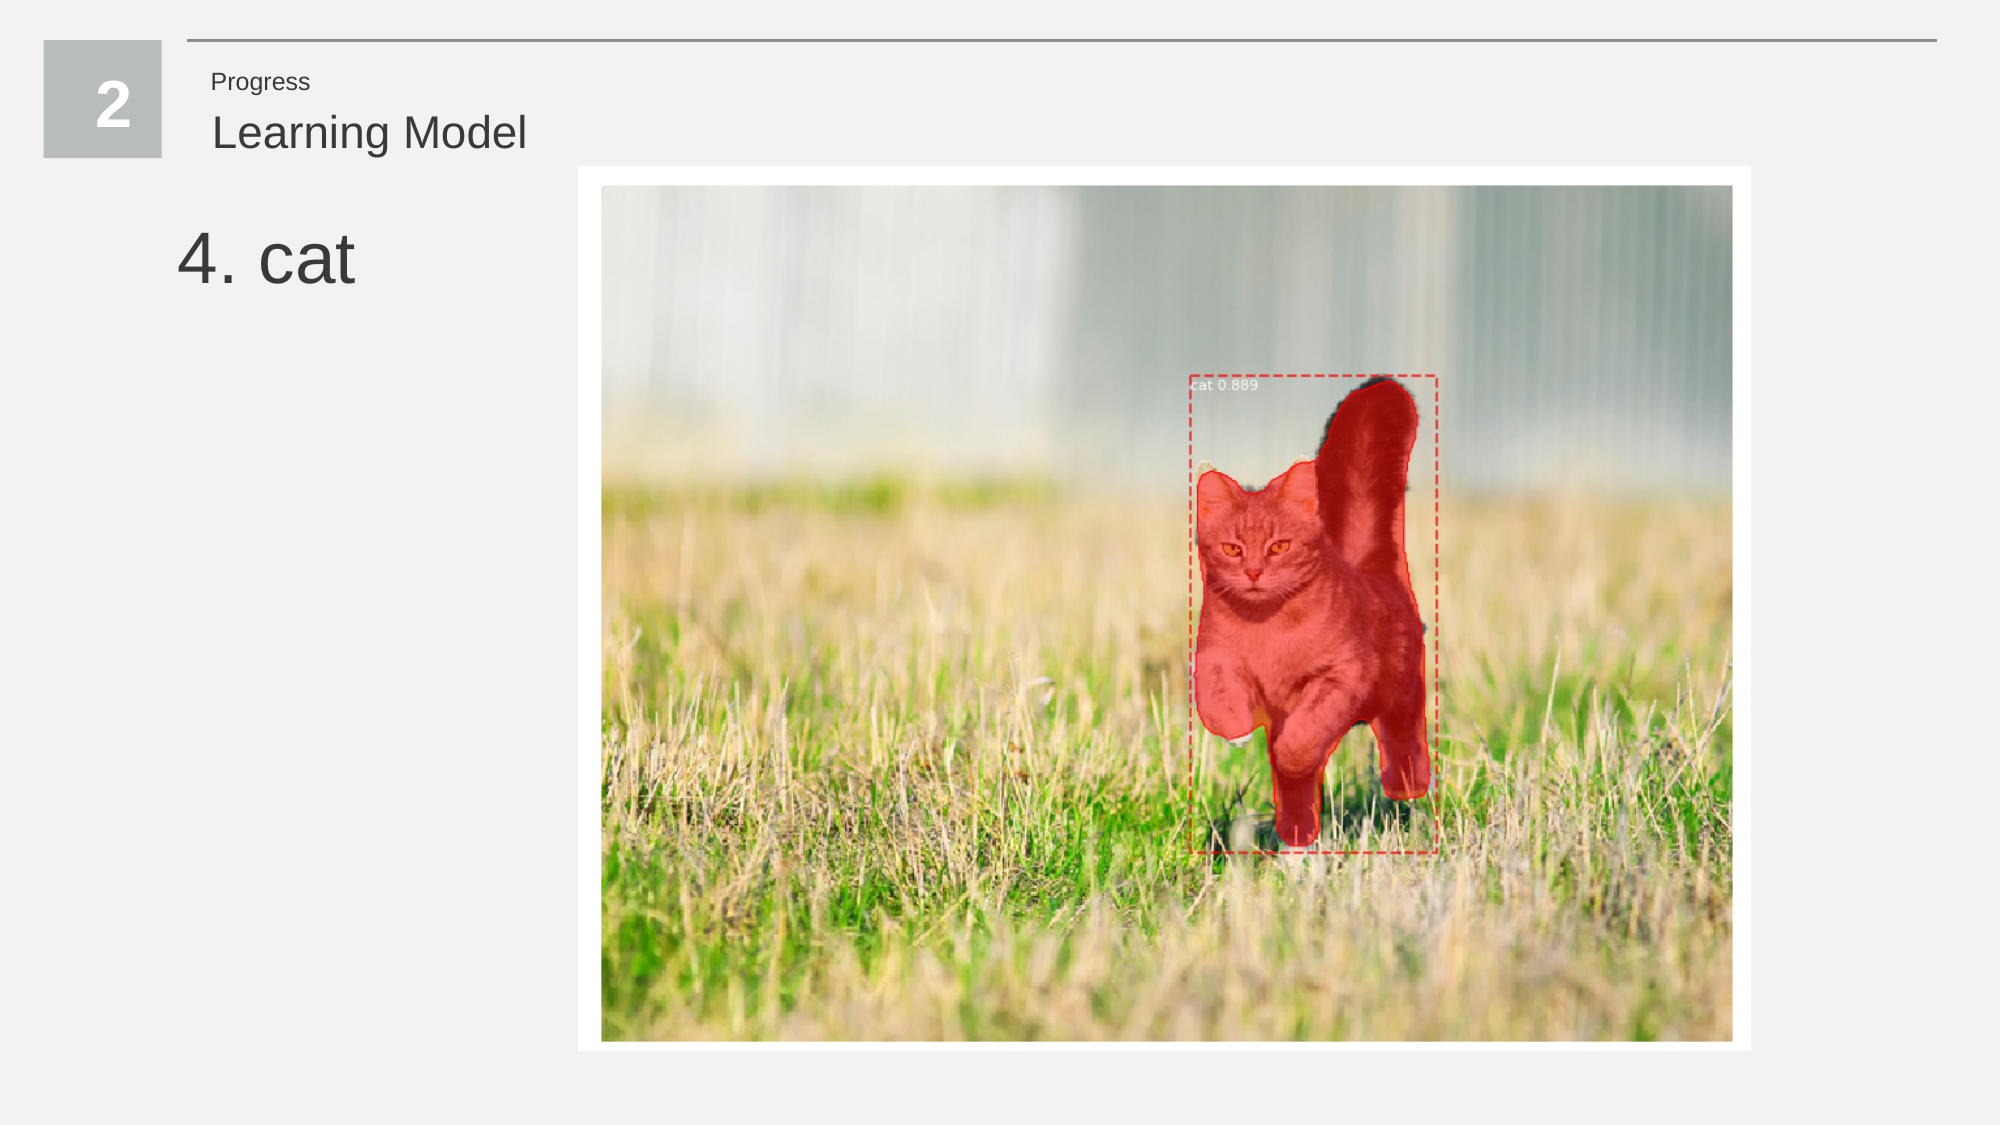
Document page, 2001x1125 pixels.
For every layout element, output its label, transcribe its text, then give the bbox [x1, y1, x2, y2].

picture [578, 165, 1751, 1051]
text_box 2 [80, 52, 123, 148]
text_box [194, 57, 545, 167]
text_box 4. cat [162, 203, 371, 306]
text_box [42, 39, 163, 159]
